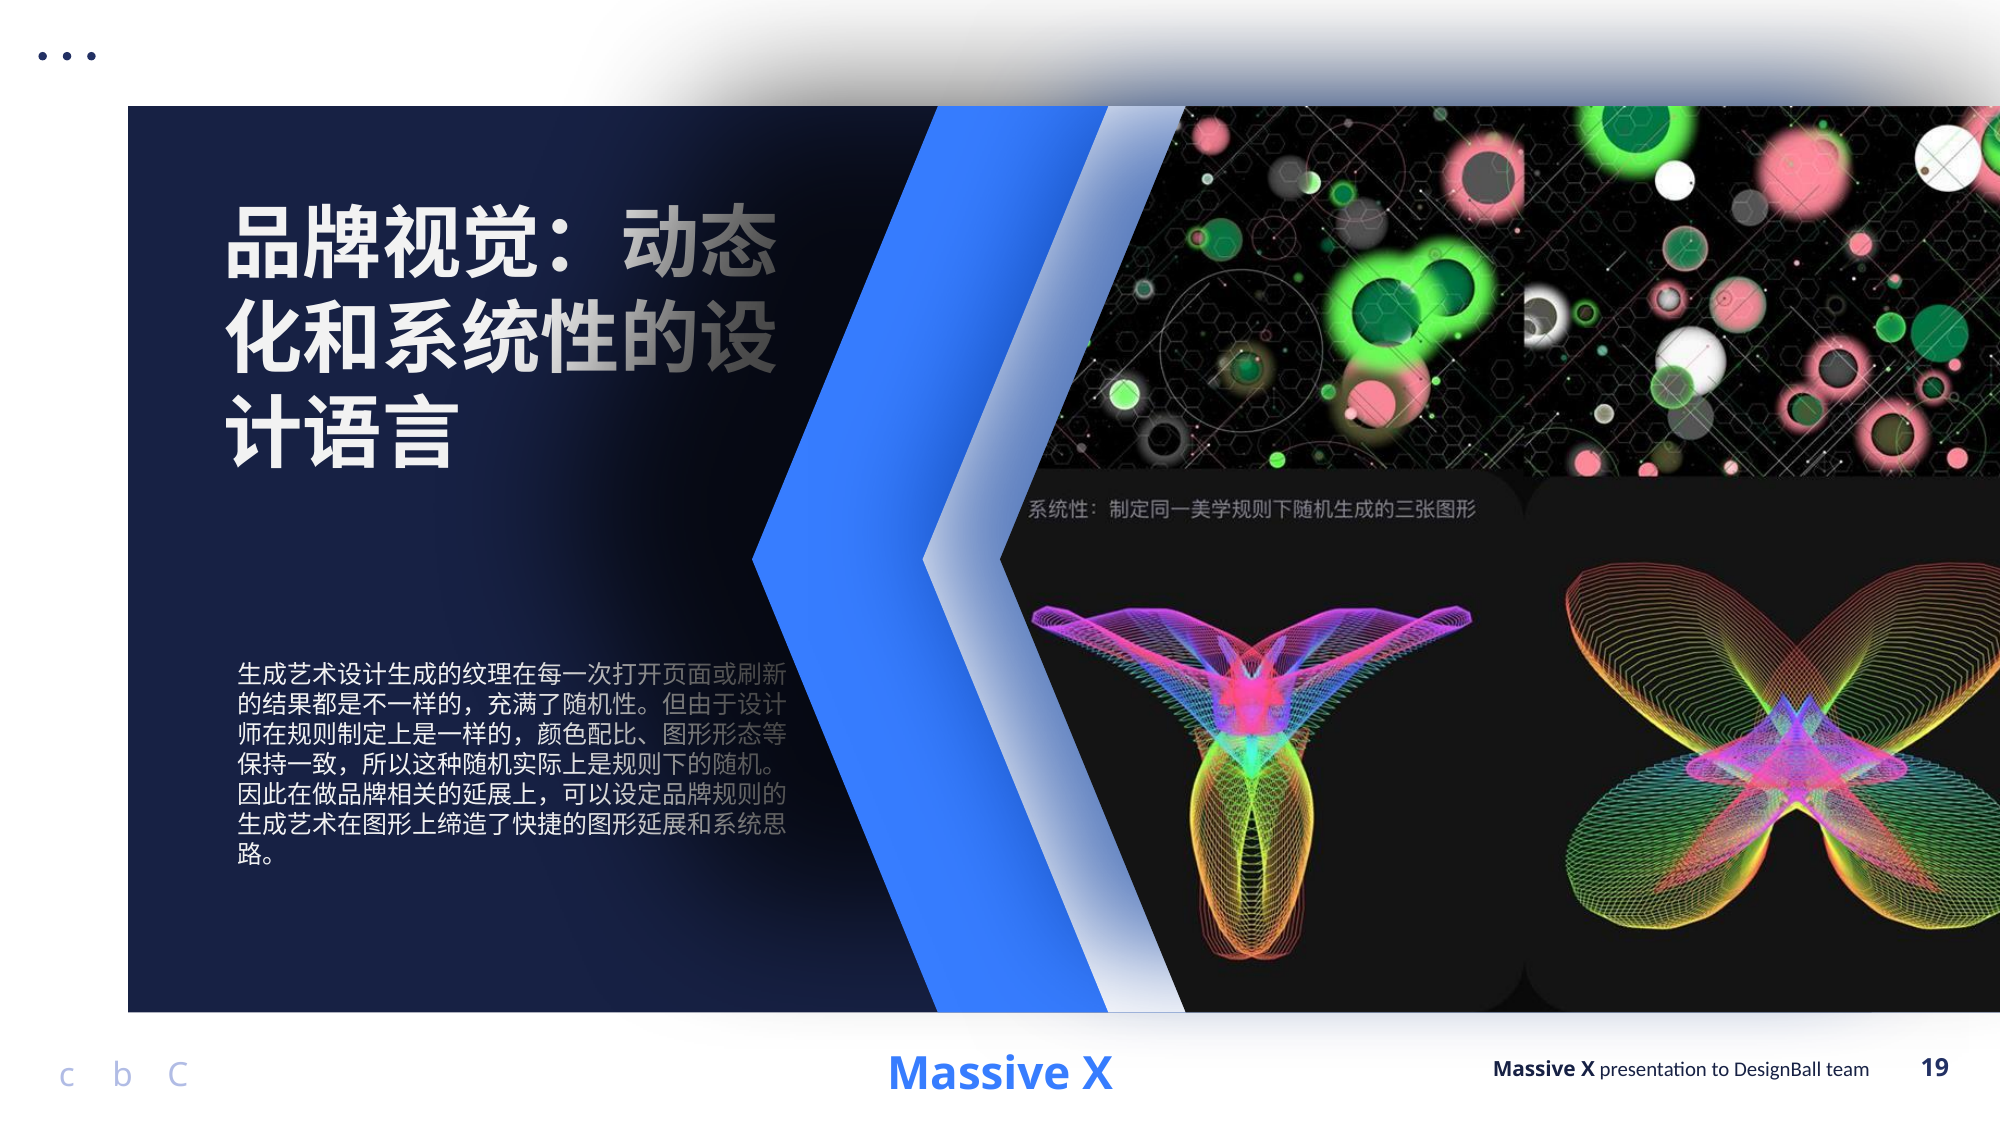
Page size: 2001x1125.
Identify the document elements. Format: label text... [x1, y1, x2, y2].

text_box 生成艺术设计生成的纹理在每一次打开页面或刷新的结果都是不一样的，充满了随机性。但由于设计师在规则制定上是一样的，颜色配比、图形形态等保持一致，所以这种随机实际上是规则下的随机。因此在做品牌相关的延展上，可以设定品牌规则的生成艺术在图形上缔造了快捷的图形延展和系统思路。 [222, 651, 593, 876]
text_box 品牌视觉：动态化和系统性的设计语言 [208, 185, 575, 486]
text_box [750, 105, 1105, 1014]
picture [999, 106, 2000, 1013]
text_box [127, 105, 739, 1013]
